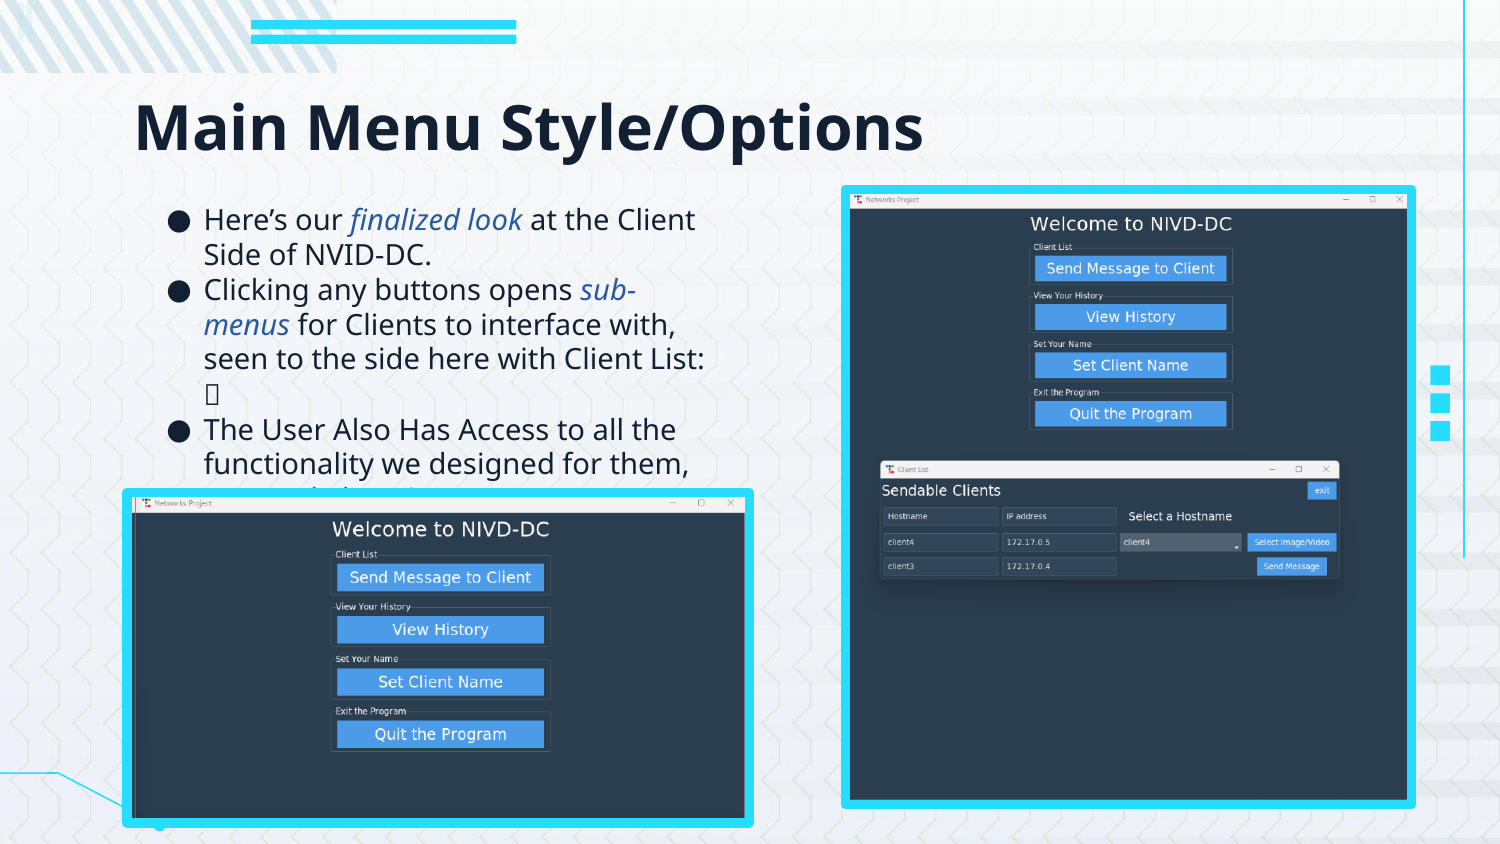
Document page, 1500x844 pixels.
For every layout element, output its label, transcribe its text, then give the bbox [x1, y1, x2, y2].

picture [131, 496, 745, 819]
title Message Received! [Photo] [0, 0, 1500, 844]
title Main Menu Style/Options [118, 72, 1382, 167]
subtitle Here’s our finalized look at the Client Side of NVID-DC. Clicking any buttons opens sub-menus for Clients to interface with, seen to the side here with Client List:  The User Also Has Access to all the functionality we designed for them, as seen below: ↓ [143, 186, 733, 488]
picture [849, 193, 1408, 801]
